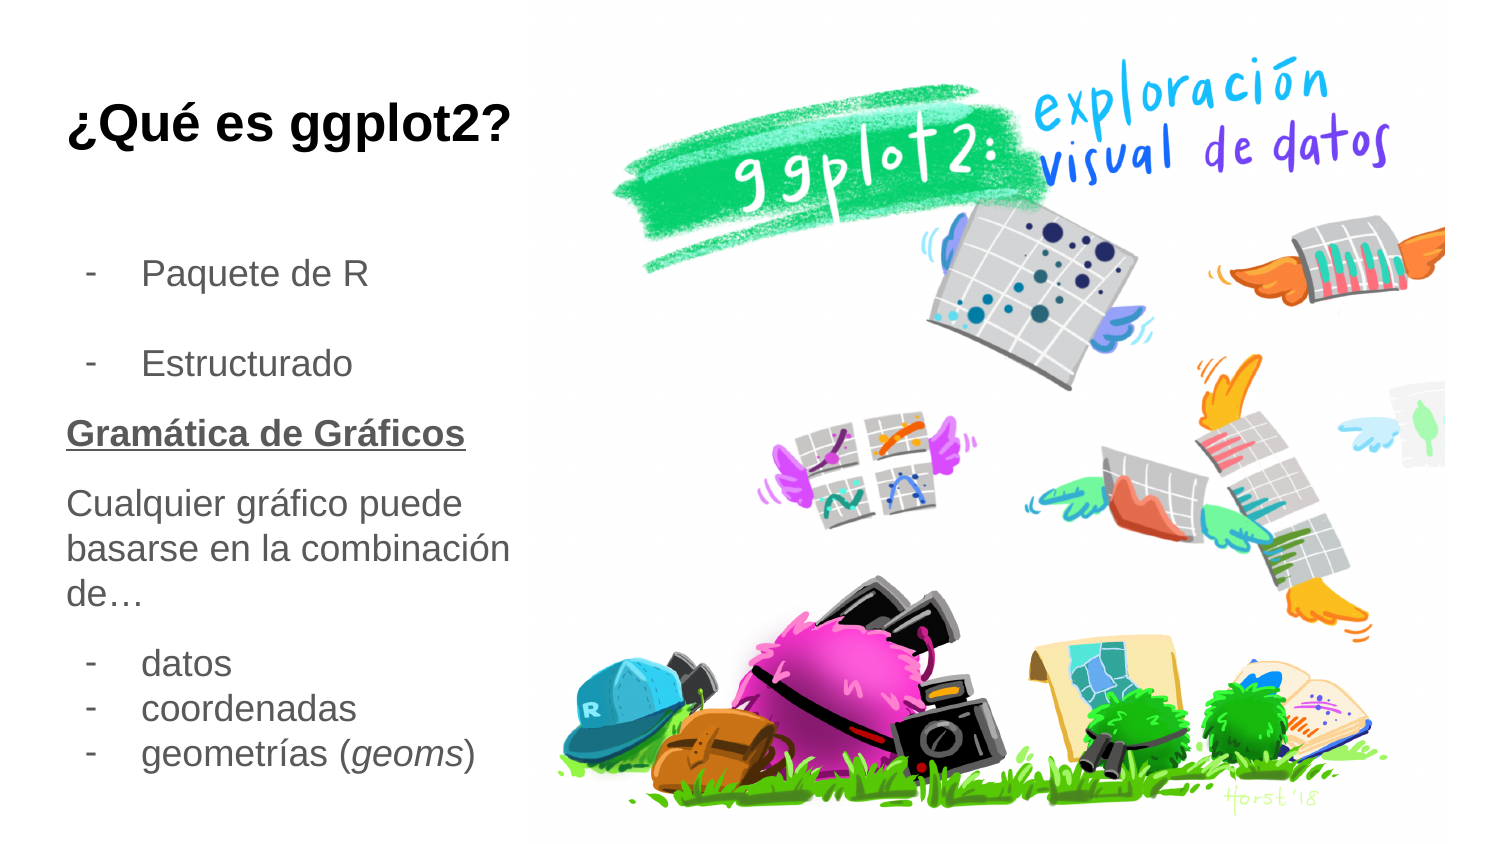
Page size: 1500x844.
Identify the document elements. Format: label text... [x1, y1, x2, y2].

title ¿Qué es ggplot2? [51, 72, 524, 167]
picture [530, 0, 1445, 844]
list Paquete de R Estructurado Gramática de Gráficos Cualquier gráfico puede basarse en la combinación de… datos coordenadas geometrías (geoms) [51, 189, 524, 822]
